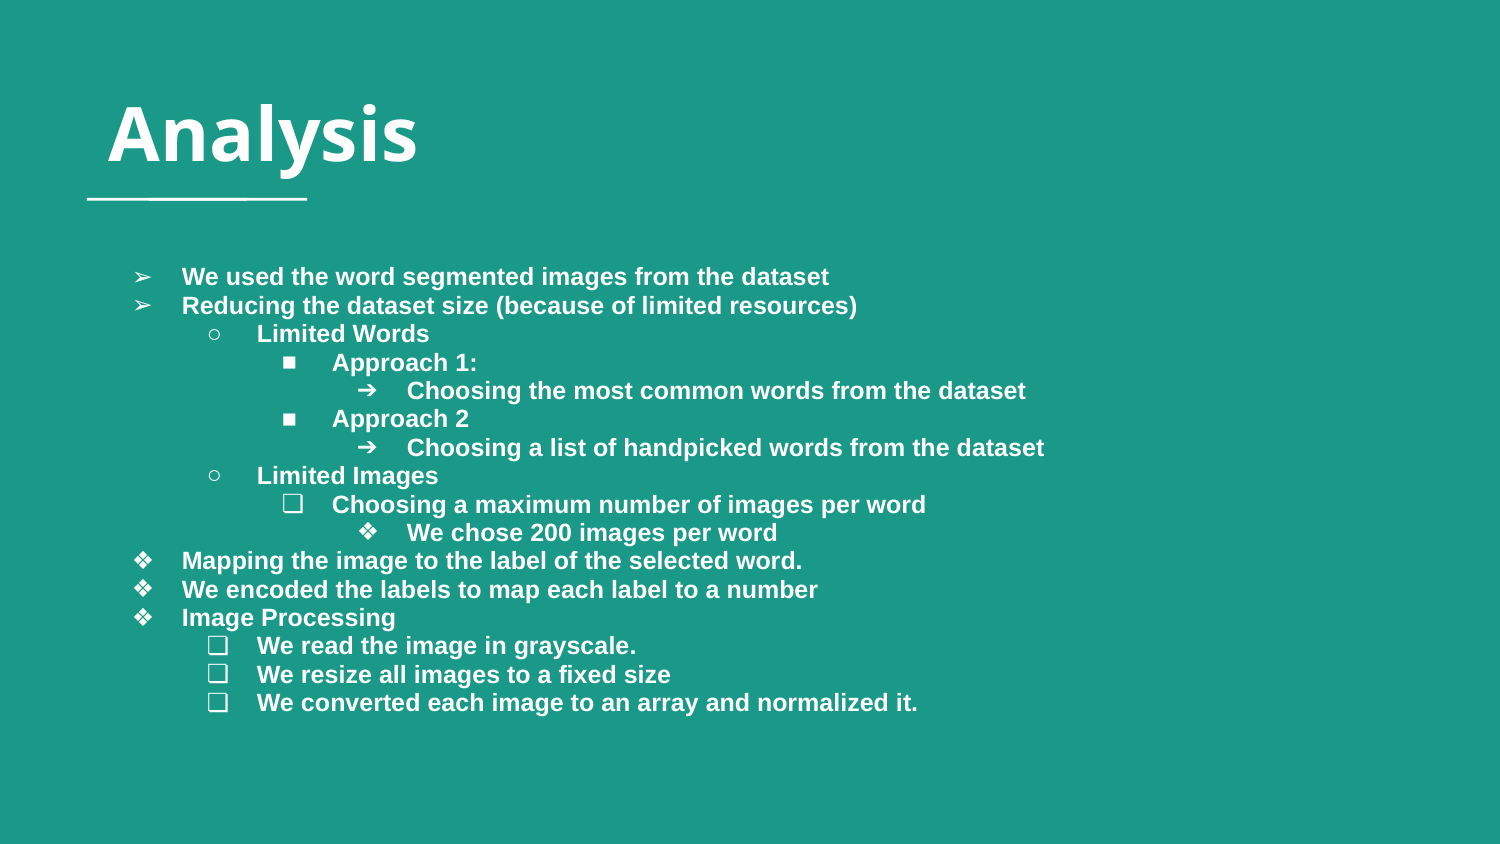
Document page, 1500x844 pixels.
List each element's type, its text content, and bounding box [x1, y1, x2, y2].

title Analysis [93, 71, 1356, 248]
text_box We used the word segmented images from the dataset Reducing the dataset size (because of limited resources) Limited Words Approach 1: Choosing the most common words from the dataset Approach 2 Choosing a list of handpicked words from the dataset Limited Images Choosing a maximum number of images per word We chose 200 images per word Mapping the image to the label of the selected word. We encoded the labels to map each label to a number Image Processing We read the image in grayscale. We resize all images to a fixed size We converted each image to an array and normalized it. [91, 248, 1409, 844]
